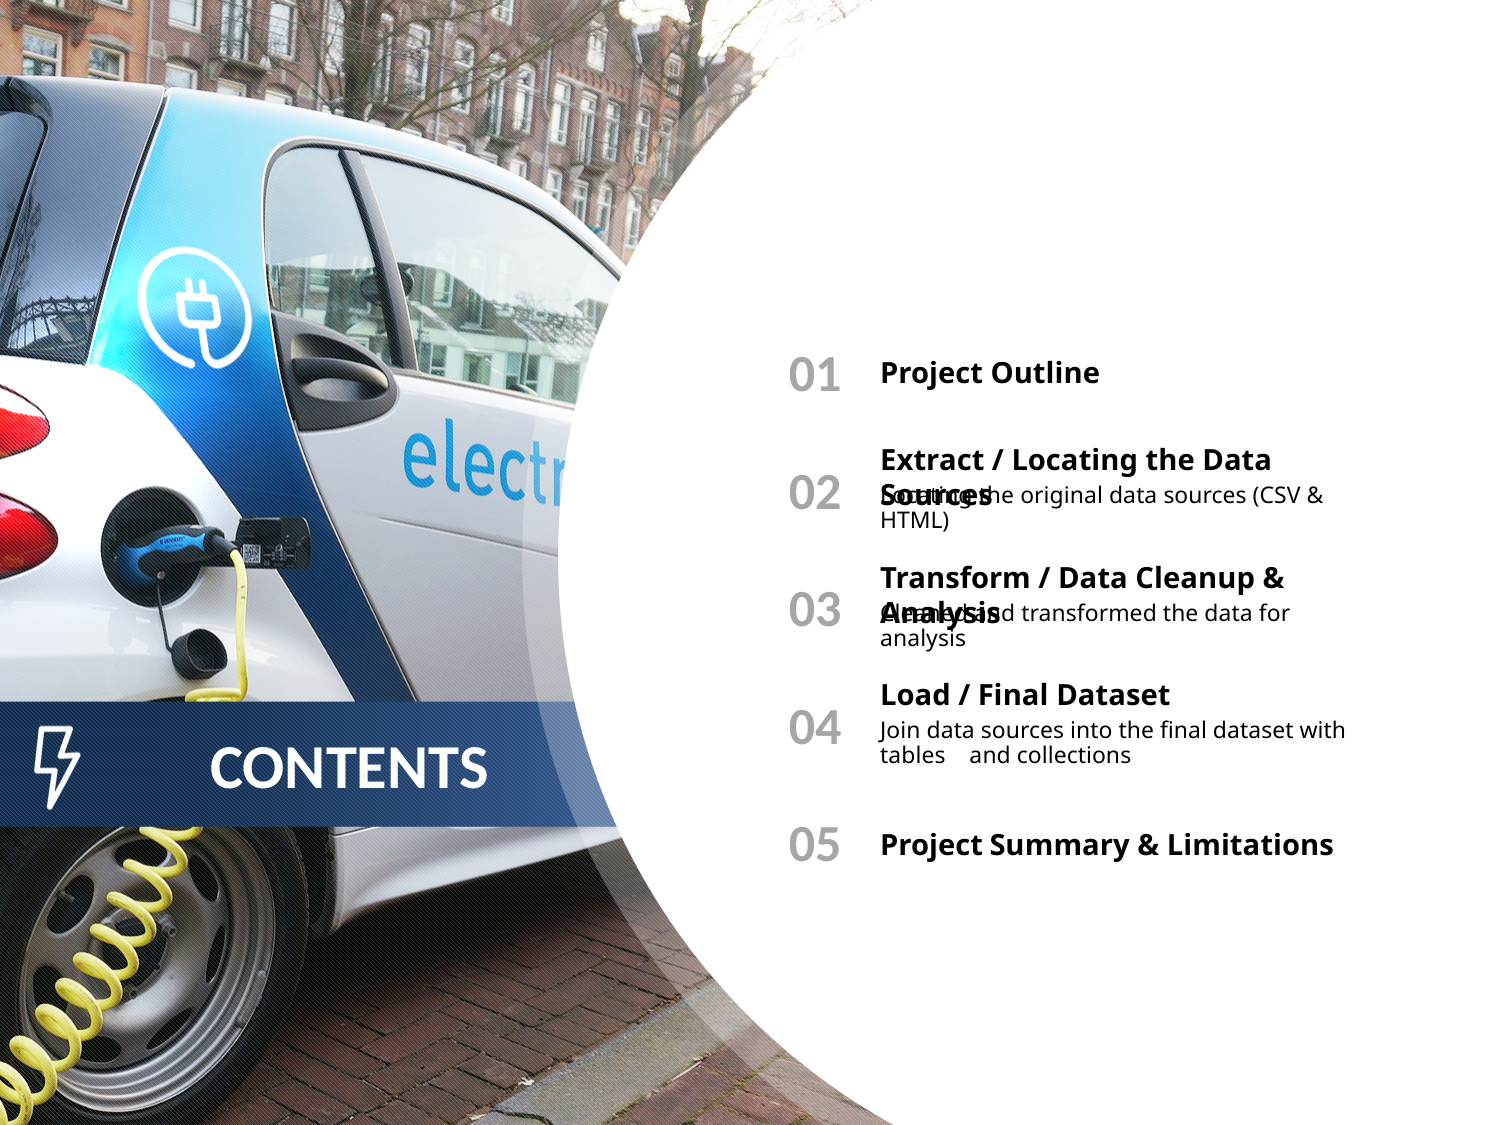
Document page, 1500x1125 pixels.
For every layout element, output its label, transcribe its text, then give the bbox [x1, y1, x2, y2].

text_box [773, 802, 1351, 881]
text_box CONTENTS [69, 718, 631, 809]
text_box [773, 332, 1351, 411]
picture [0, 0, 1500, 1125]
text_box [773, 551, 1386, 647]
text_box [773, 669, 1386, 777]
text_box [773, 434, 1386, 529]
